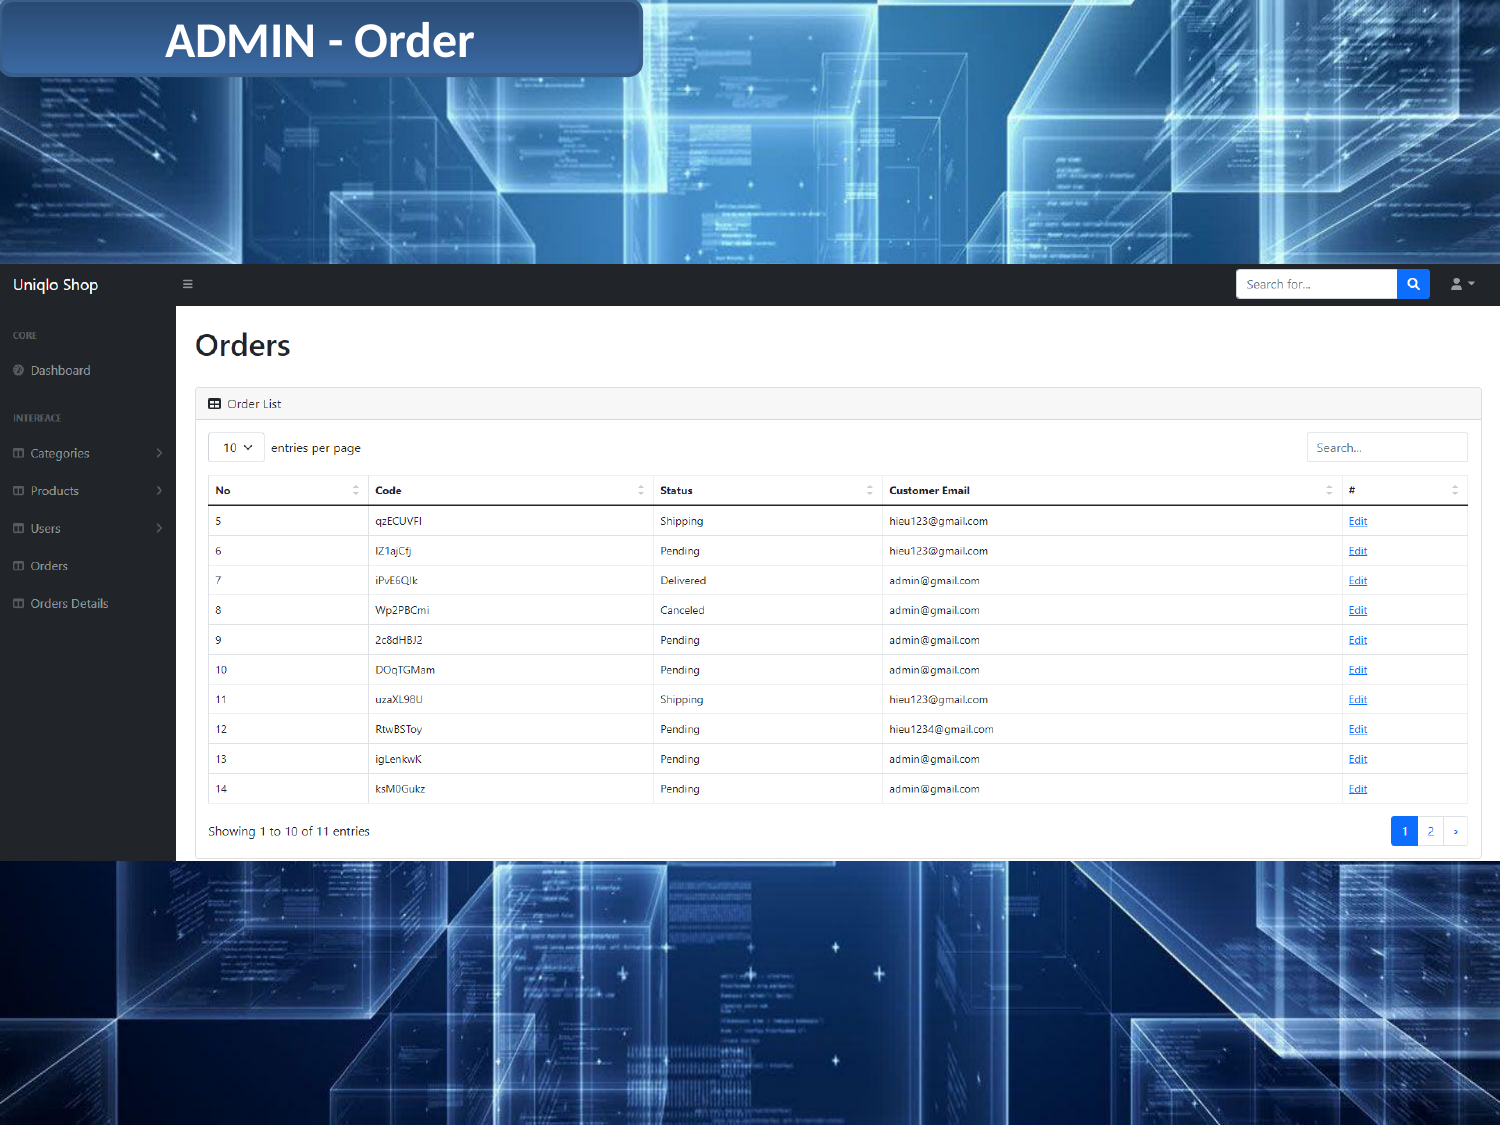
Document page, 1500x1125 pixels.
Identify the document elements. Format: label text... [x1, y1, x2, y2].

picture [0, 0, 1500, 1125]
text_box ADMIN - Order [0, 0, 641, 75]
picture [0, 0, 7, 7]
